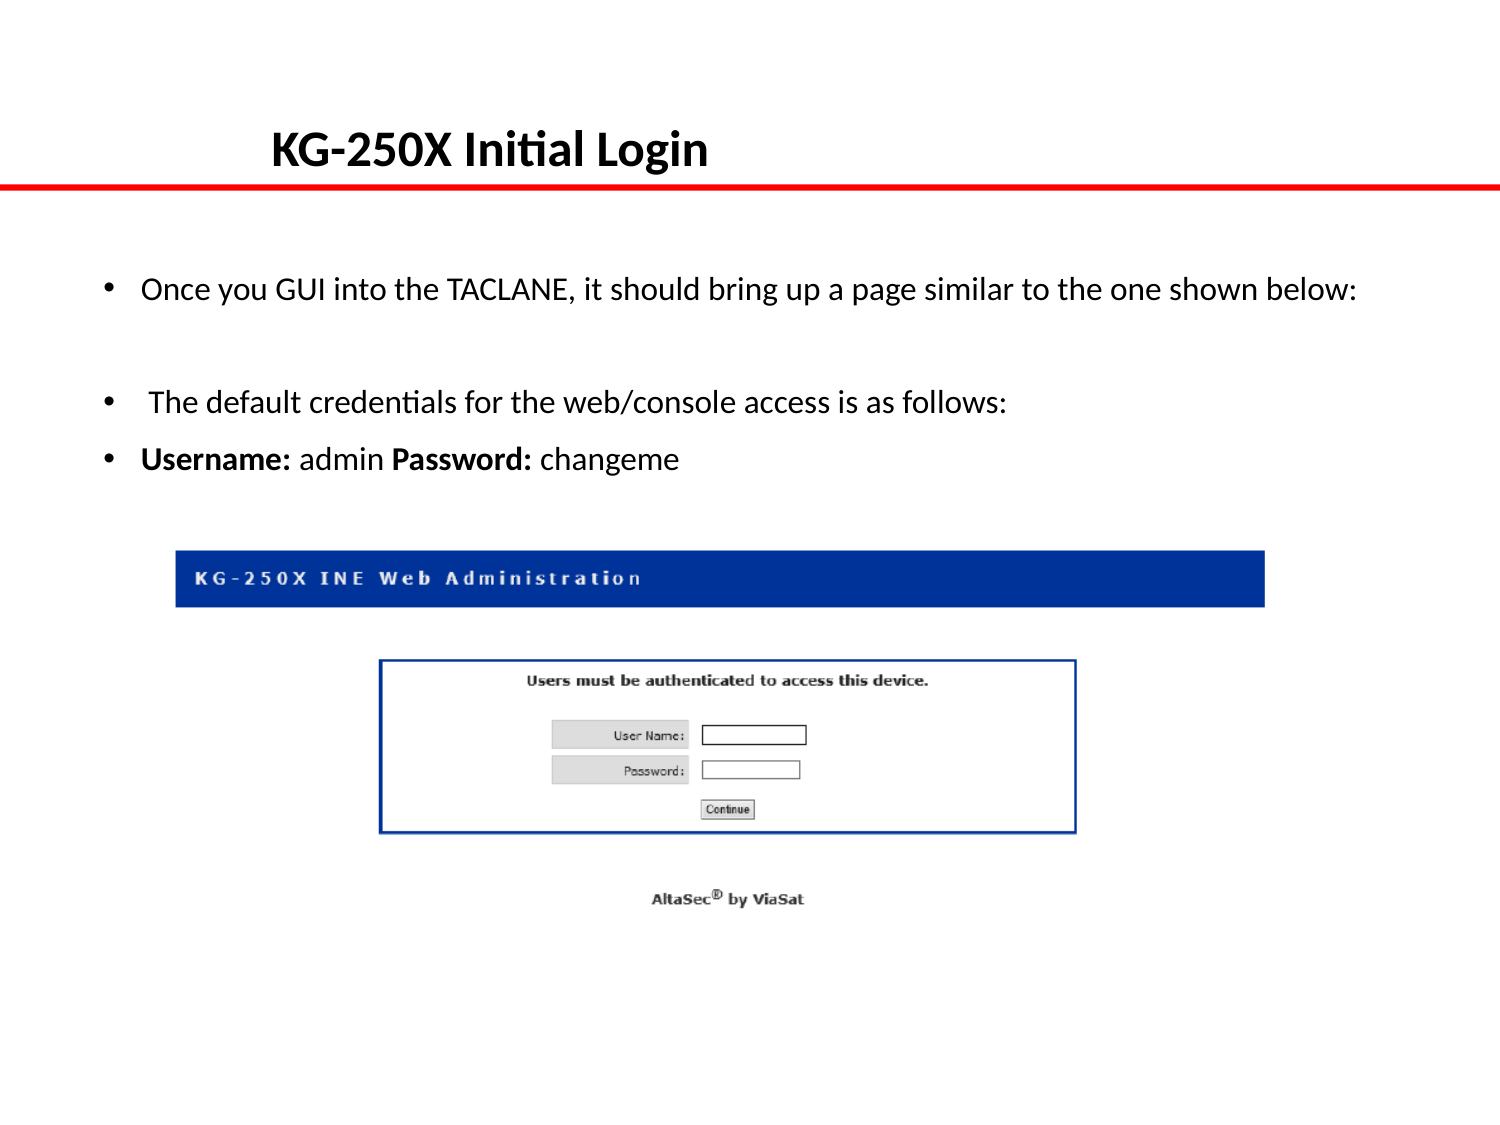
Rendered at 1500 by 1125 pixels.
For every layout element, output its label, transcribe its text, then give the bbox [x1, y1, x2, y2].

picture [153, 514, 1318, 974]
title KG-250X Initial Login [256, 59, 1397, 186]
list Once you GUI into the TACLANE, it should bring up a page similar to the one shown below: The default credentials for the web/console access is as follows: Username: admin Password: changeme [88, 203, 1383, 1032]
